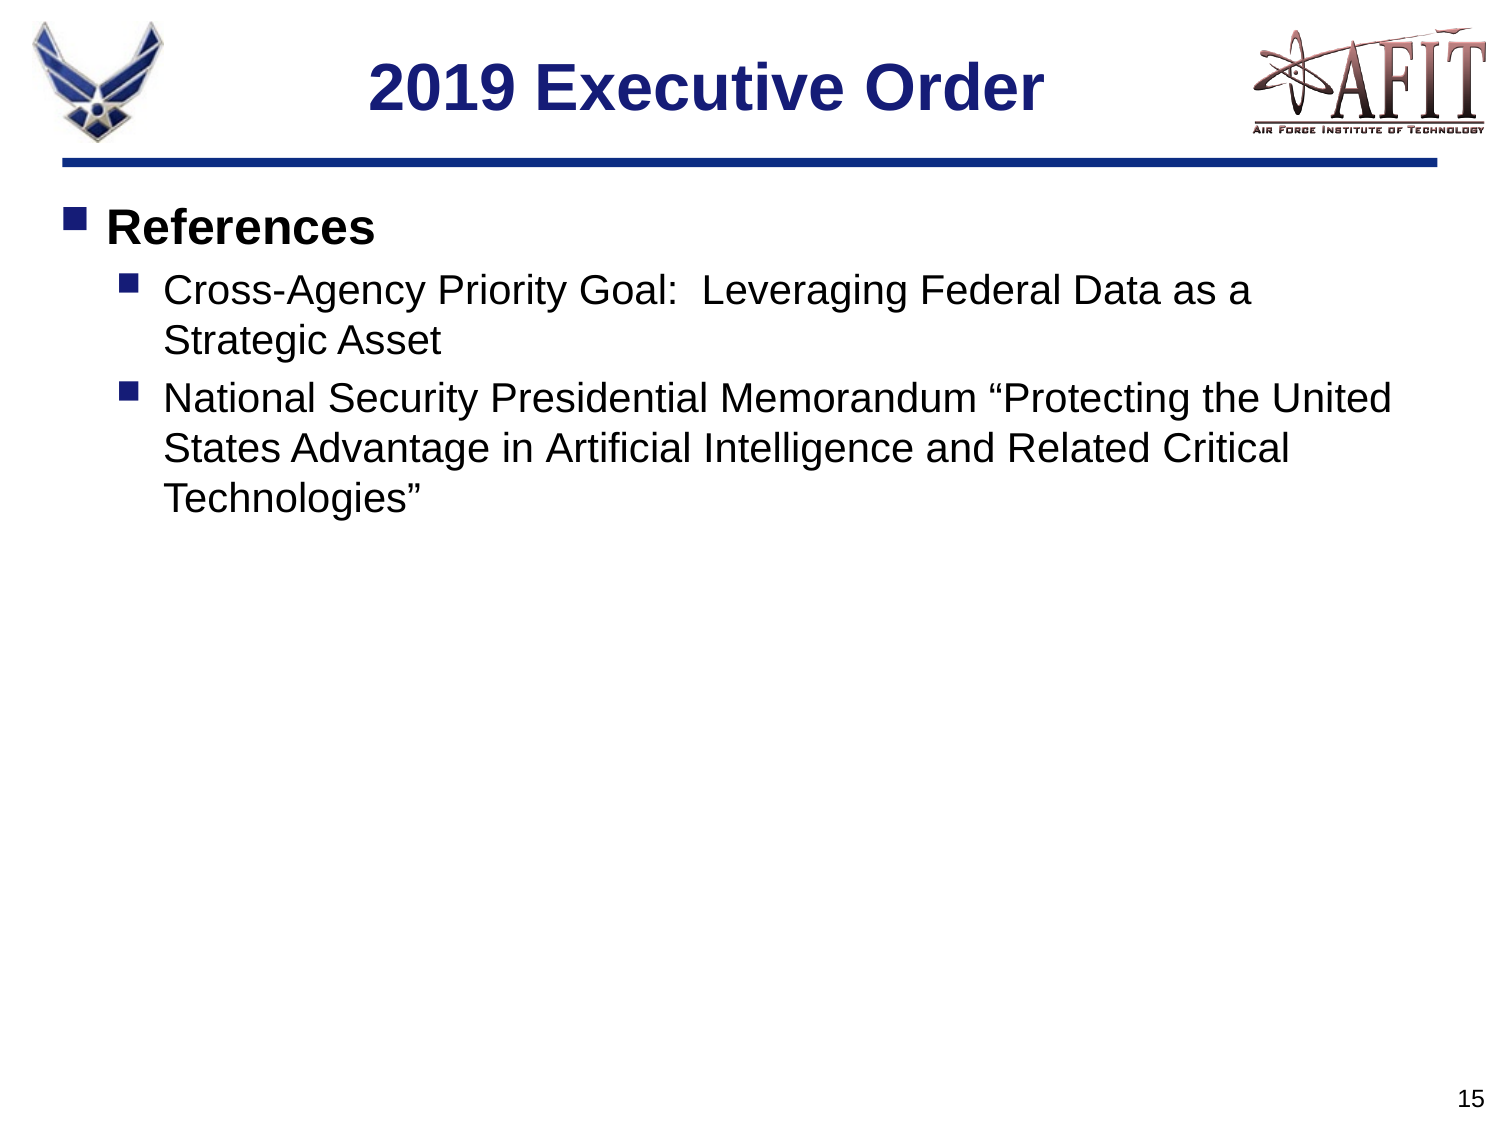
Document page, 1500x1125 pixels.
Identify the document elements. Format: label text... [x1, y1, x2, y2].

picture [32, 21, 164, 143]
list References Cross-Agency Priority Goal: Leveraging Federal Data as a Strategic Asset National Security Presidential Memorandum “Protecting the United States Advantage in Artificial Intelligence and Related Critical Technologies” [44, 186, 1430, 897]
title 2019 Executive Order [179, 26, 1236, 141]
slide_number [1310, 1070, 1498, 1121]
